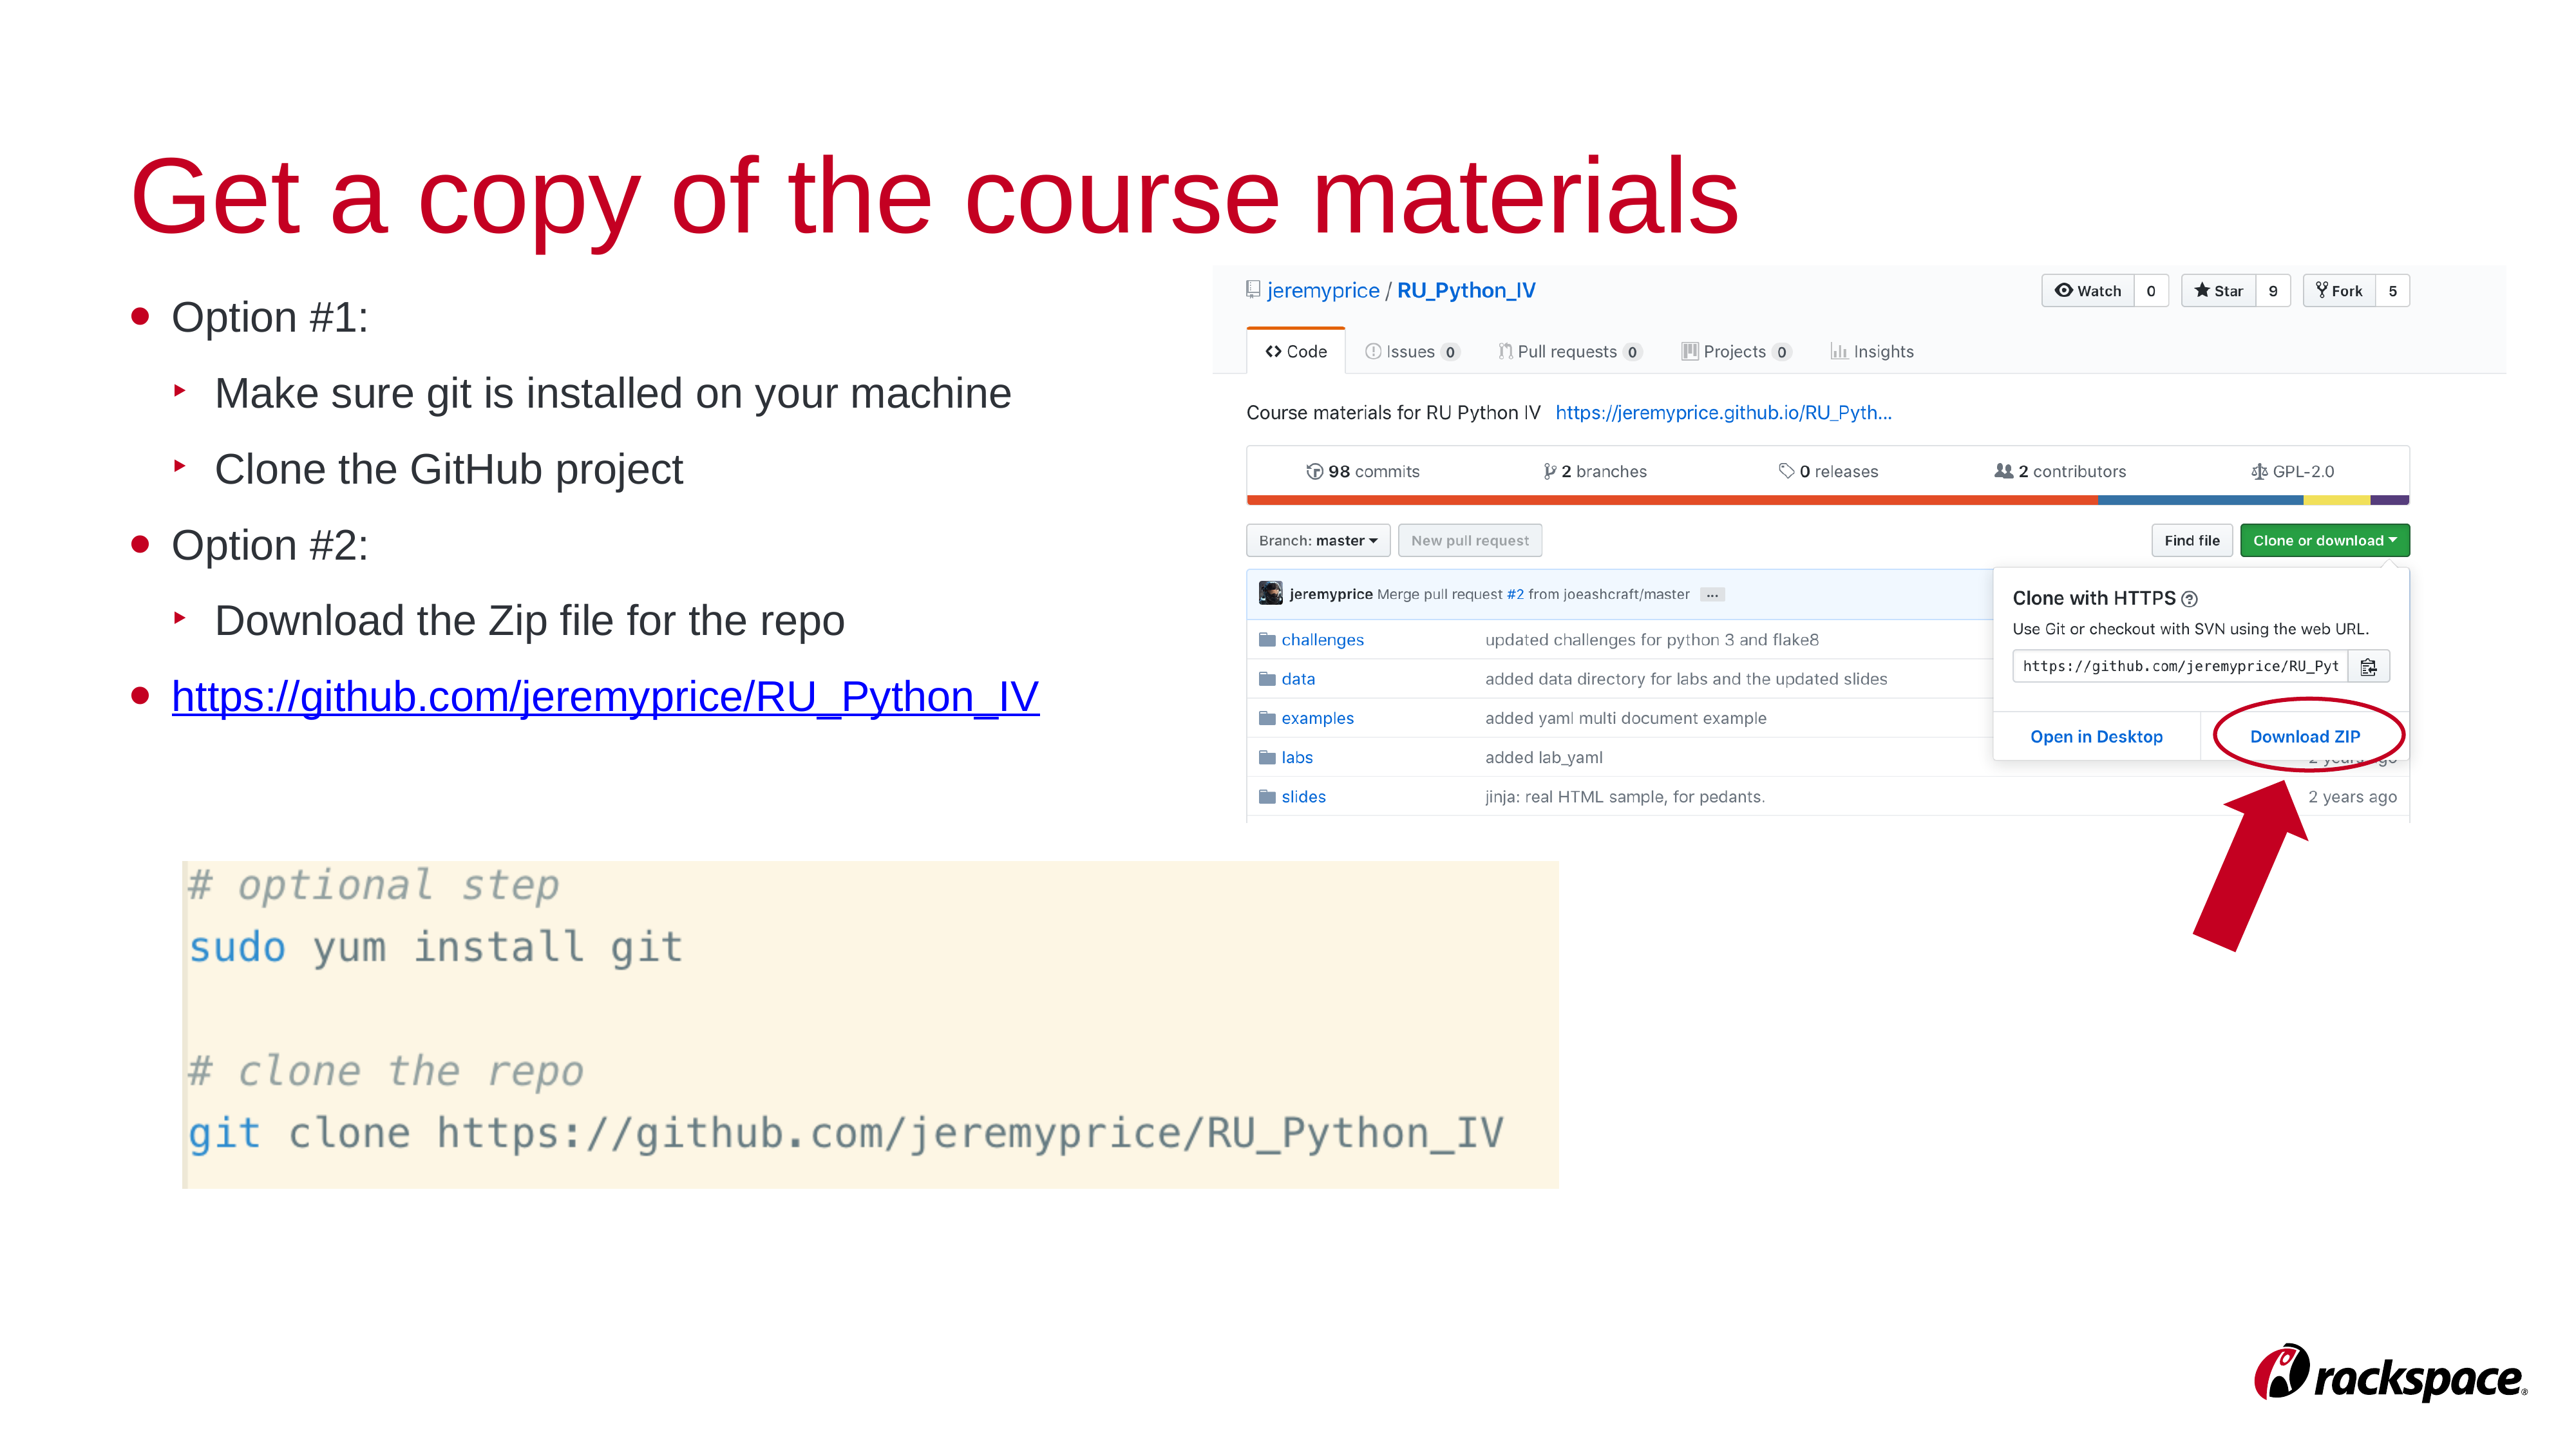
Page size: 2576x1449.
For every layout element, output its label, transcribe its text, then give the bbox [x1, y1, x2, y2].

picture [182, 861, 1560, 1189]
text_box [2192, 823, 2309, 952]
title Get a copy of the course materials [128, 15, 2448, 257]
list Option #1: Make sure git is installed on your machine Clone the GitHub project Option #2: Download the Zip file for the repo https://github.com/jeremyprice/RU_Python_IV [128, 294, 2448, 1280]
picture [1213, 265, 2506, 823]
